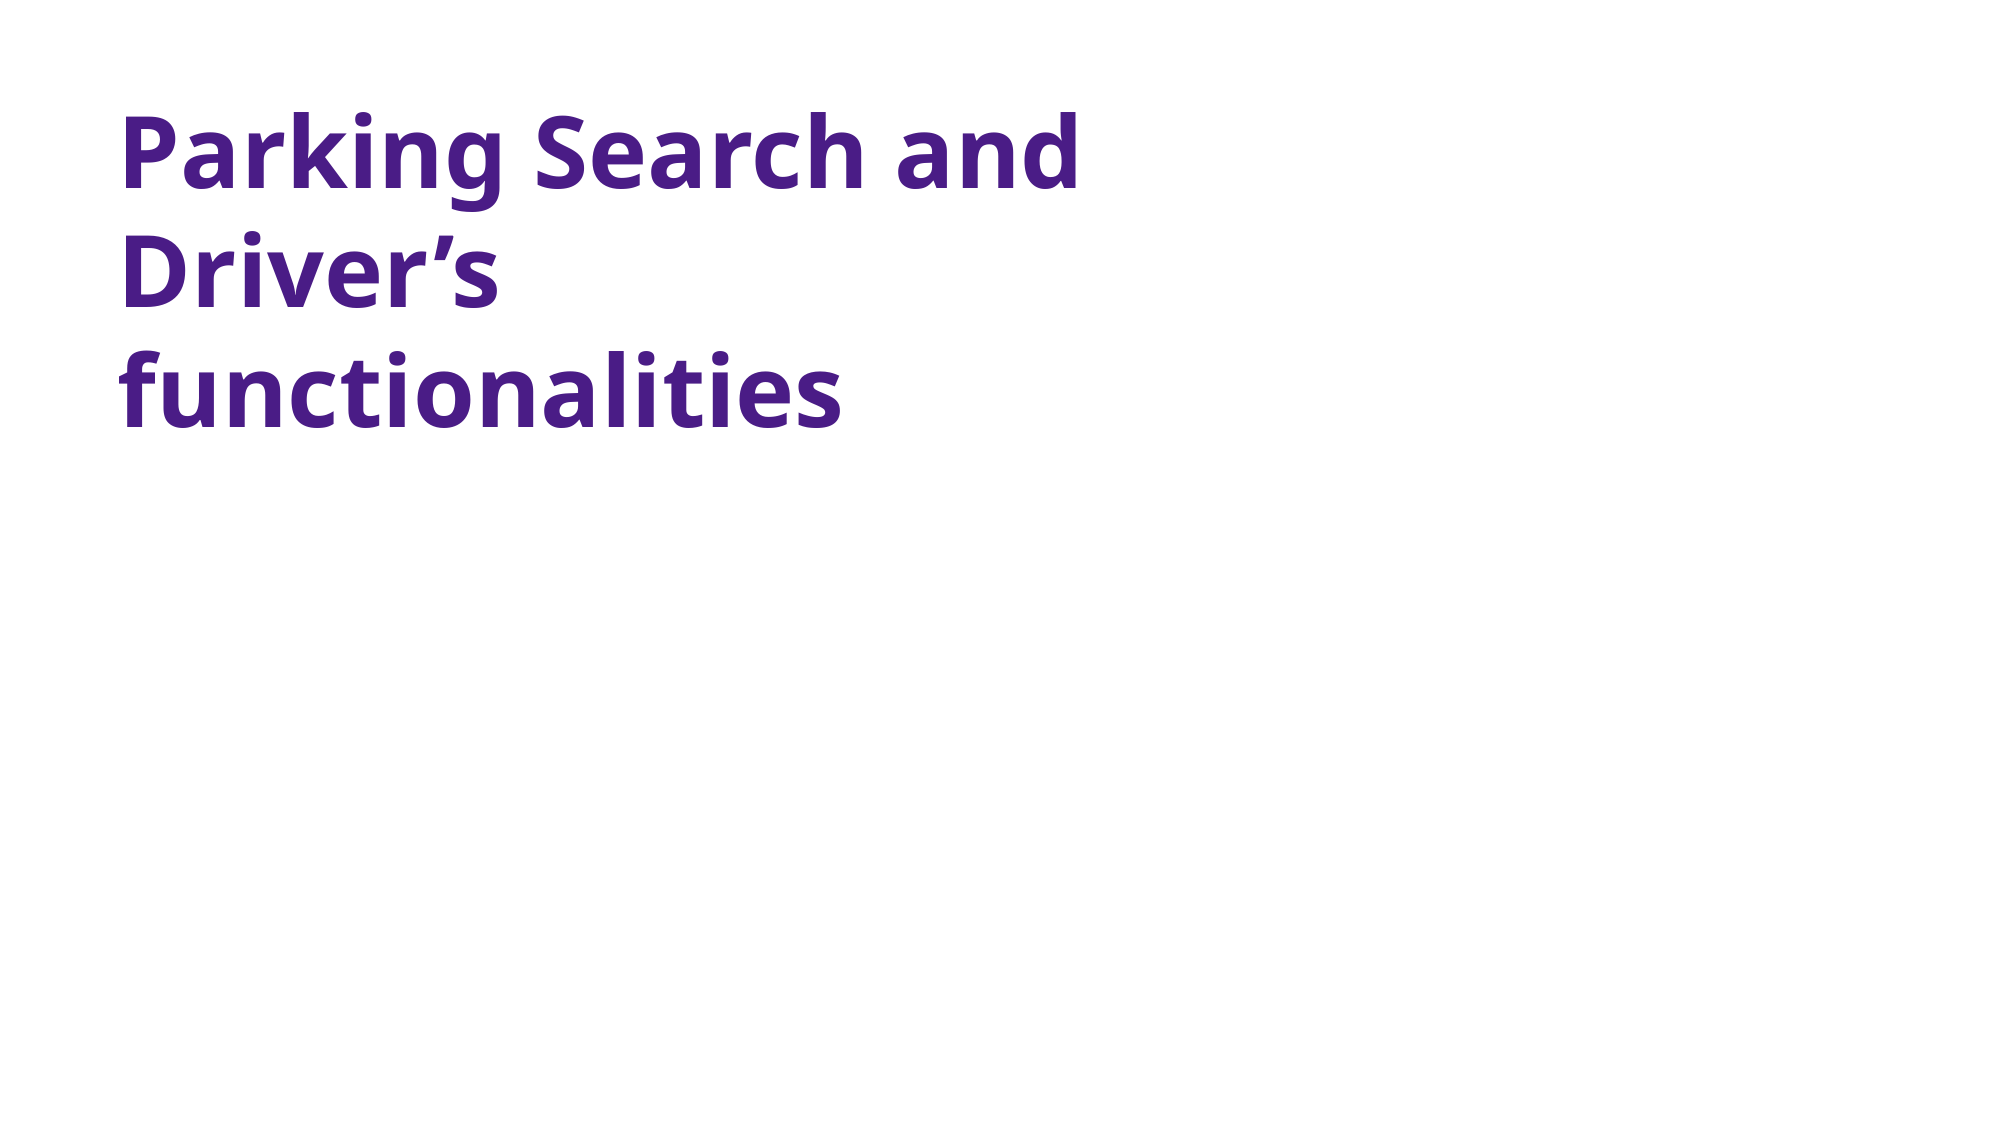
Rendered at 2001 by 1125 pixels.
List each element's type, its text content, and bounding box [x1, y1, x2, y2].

text_box Parking Search and Driver’s functionalities [103, 80, 1237, 456]
